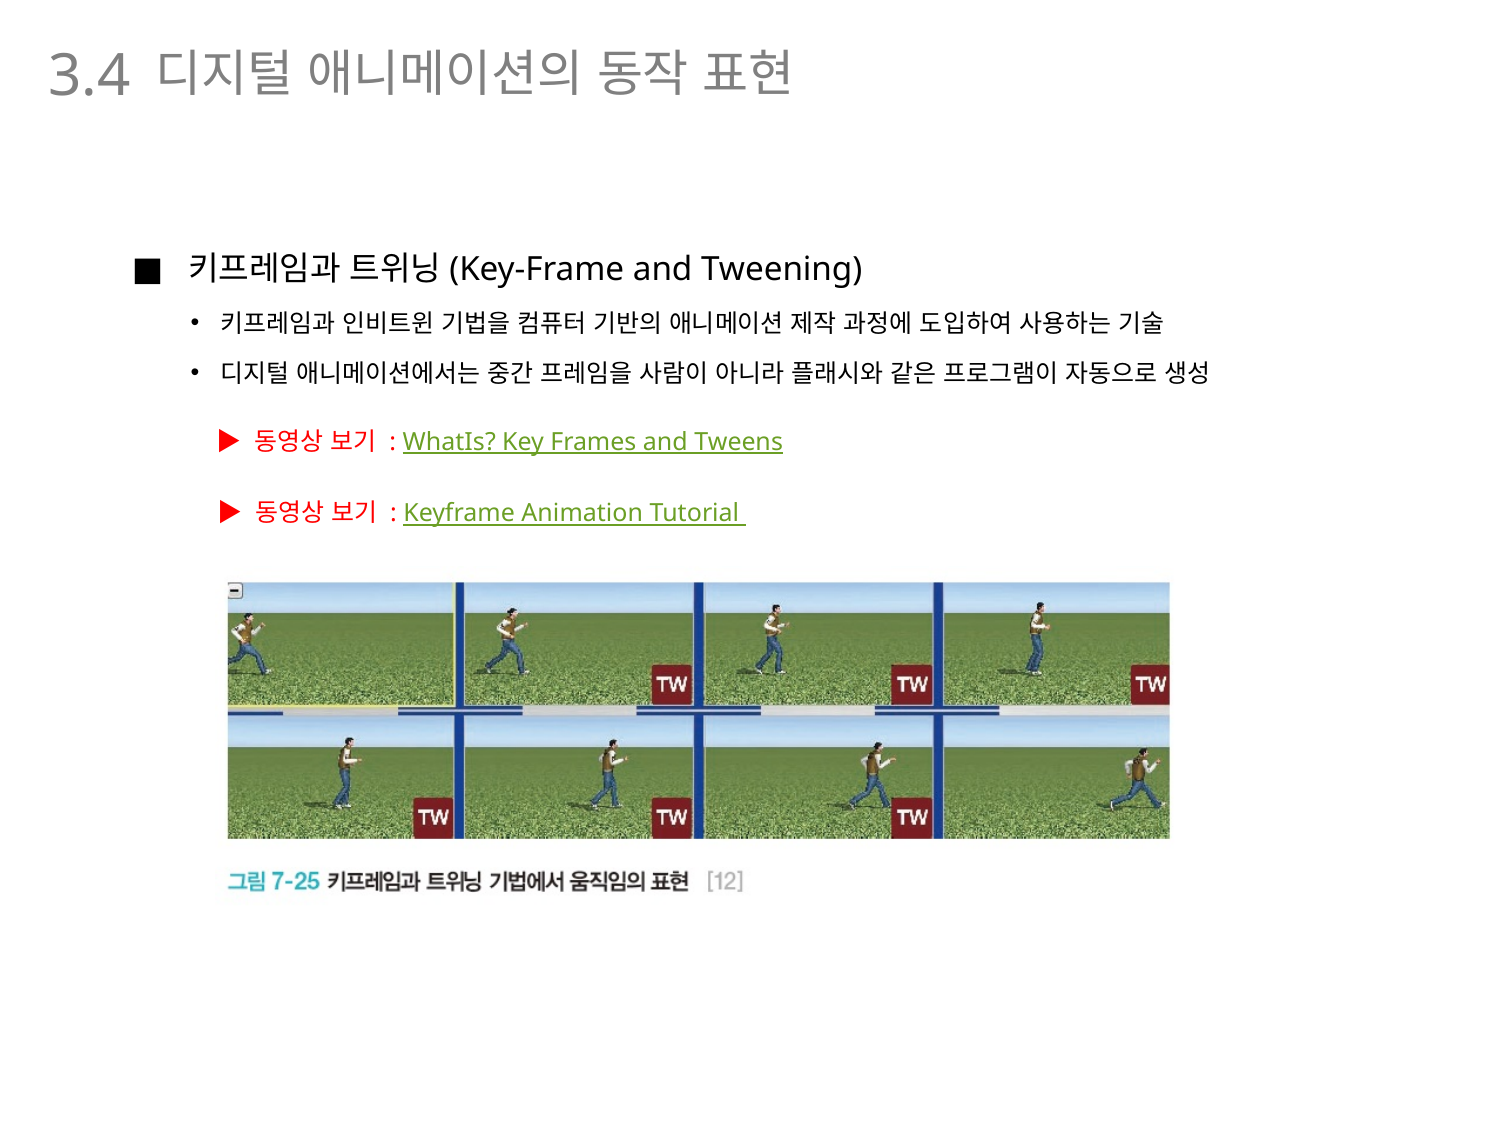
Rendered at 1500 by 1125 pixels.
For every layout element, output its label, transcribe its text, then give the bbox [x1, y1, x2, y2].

list 키프레임과 트위닝(Key-Frame and Tweening) 키프레임과 인비트윈 기법을 컴퓨터 기반의 애니메이션 제작 과정에 도입하여 사용하는 기술 디지털 애니메이션에서는 중간 프레임을 사람이 아니라 플래시와 같은 프로그램이 자동으로 생성 [116, 219, 1393, 988]
text_box 디지털 애니메이션의 동작 표현 [147, 41, 928, 127]
text_box 3.4 [41, 44, 184, 130]
text_box ▶ 동영상 보기 : Keyframe Animation Tutorial [202, 489, 761, 539]
picture [215, 566, 1185, 906]
text_box ▶ 동영상 보기 : WhatIs? Key Frames and Tweens [201, 417, 799, 467]
